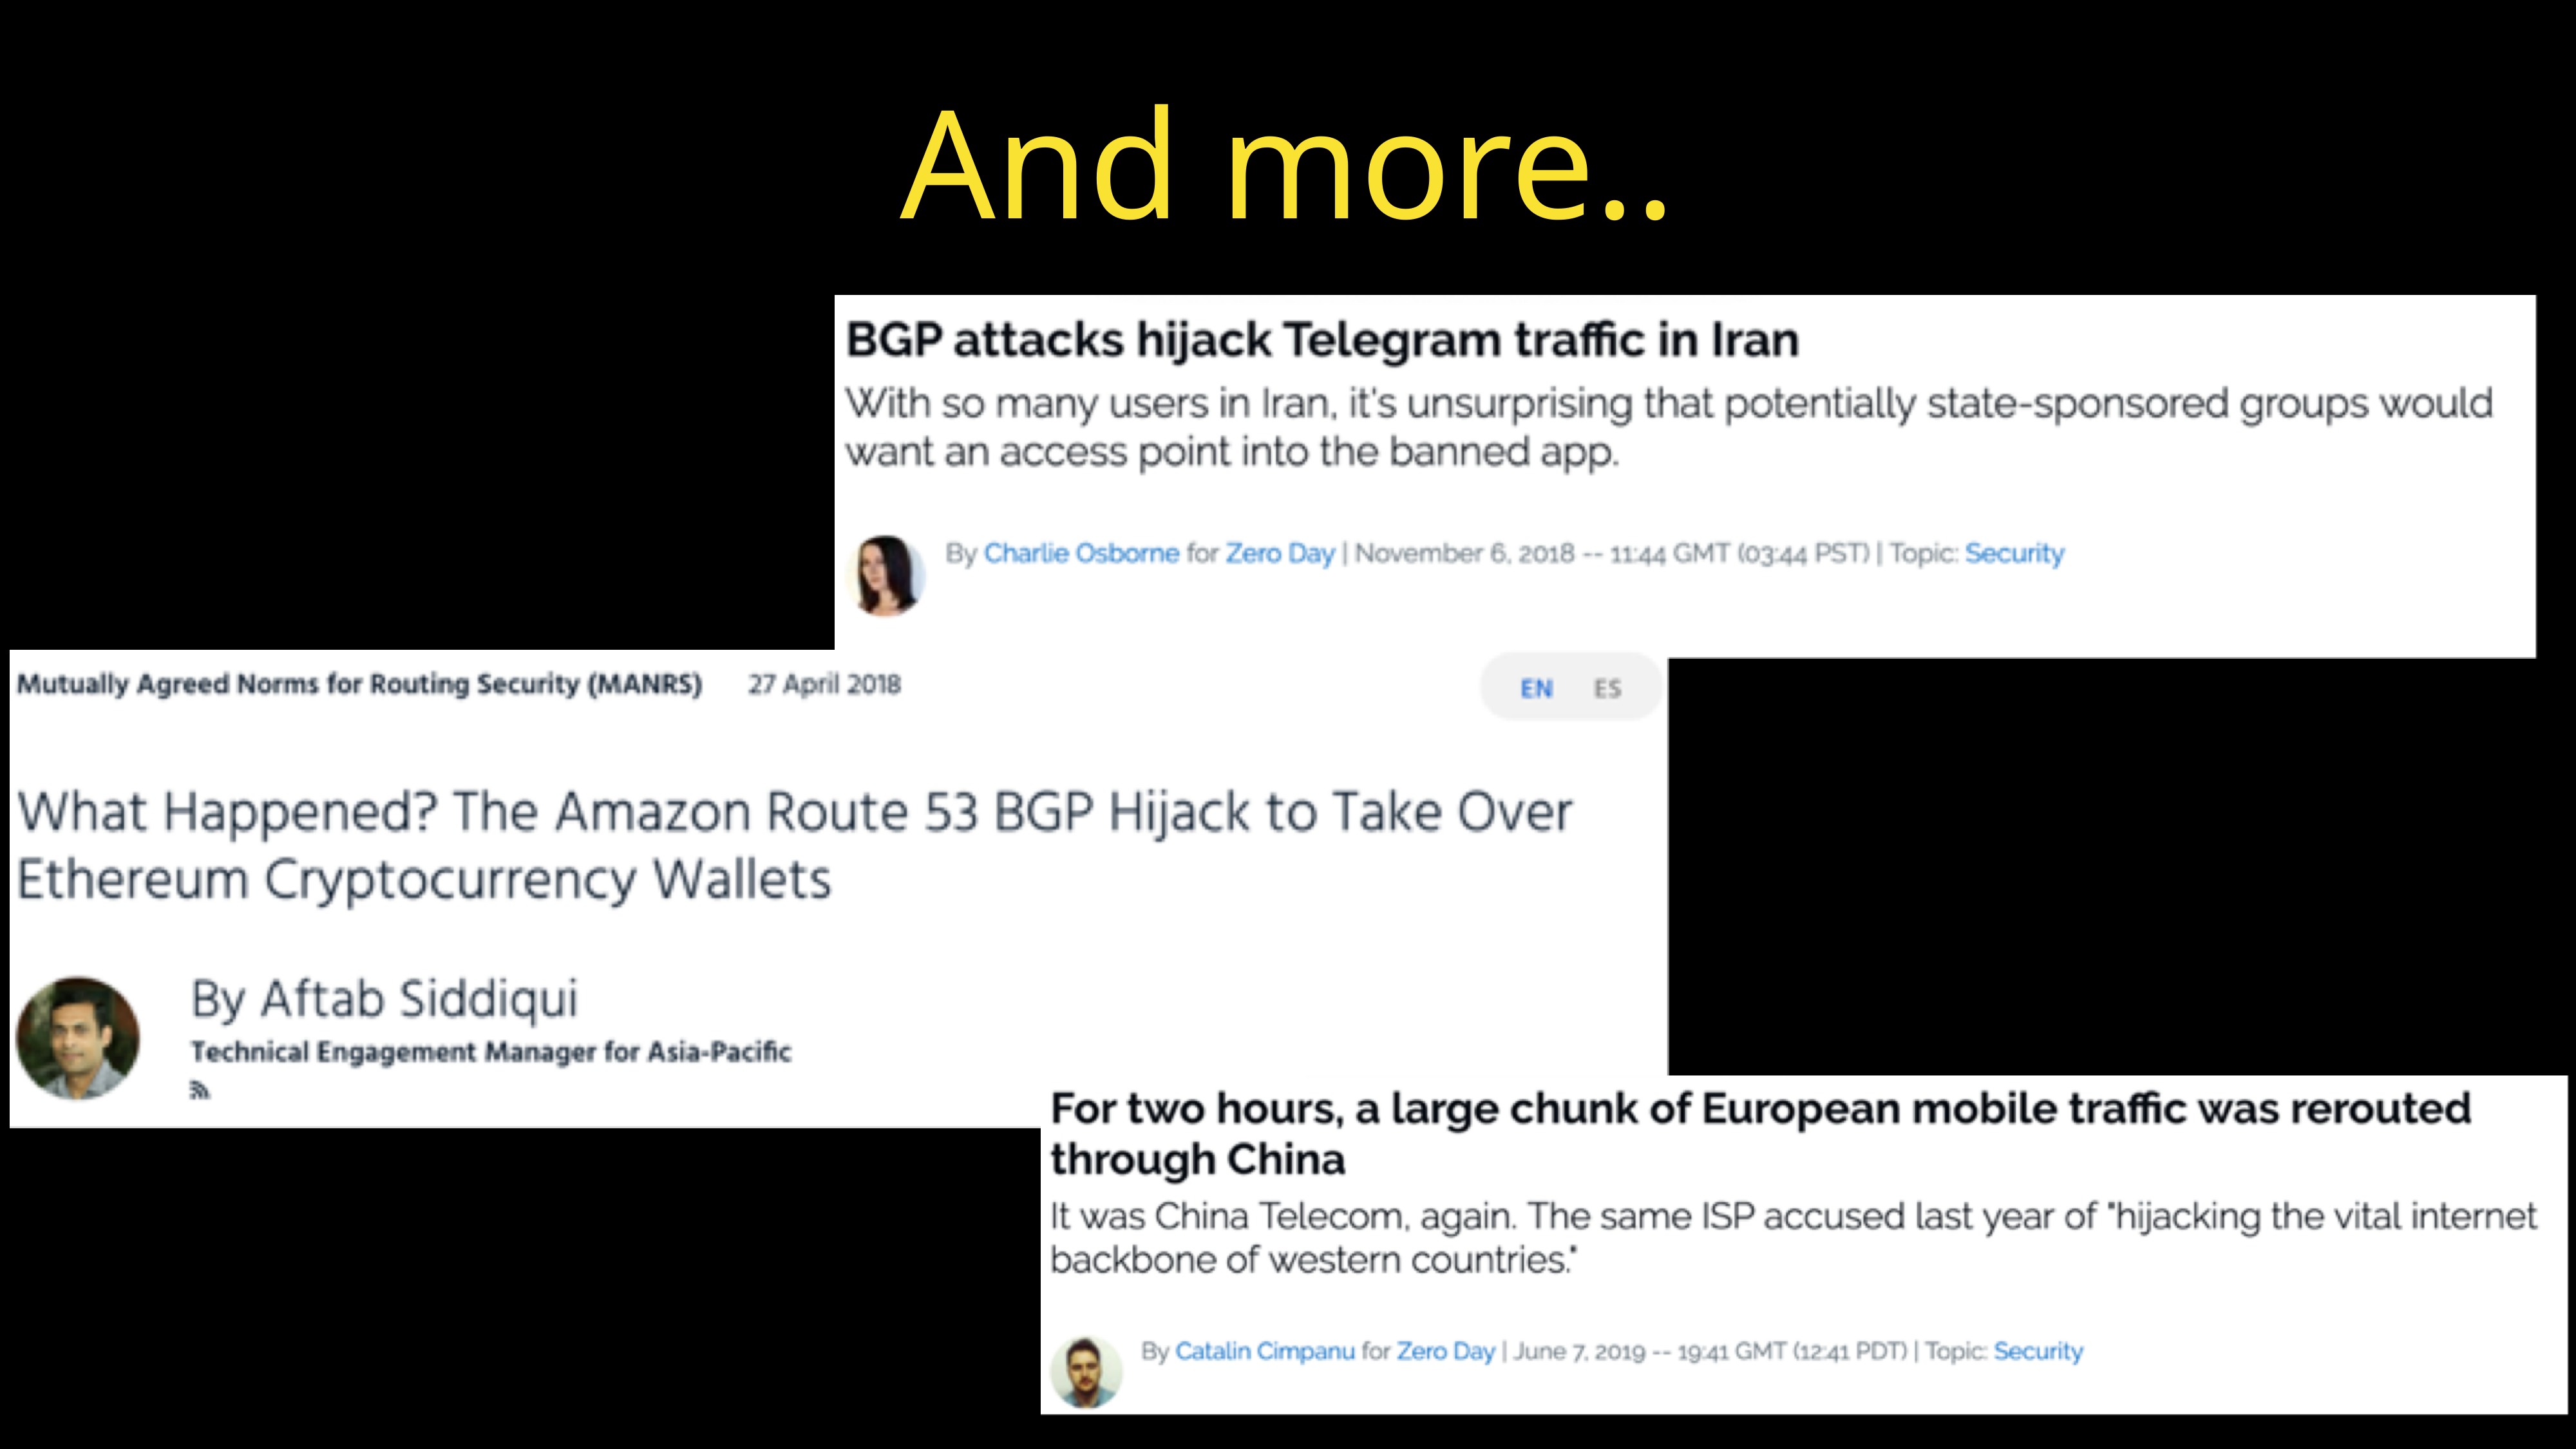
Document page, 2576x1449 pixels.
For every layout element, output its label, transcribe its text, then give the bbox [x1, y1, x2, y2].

title And more.. [178, 37, 2398, 279]
picture [9, 295, 2569, 1416]
